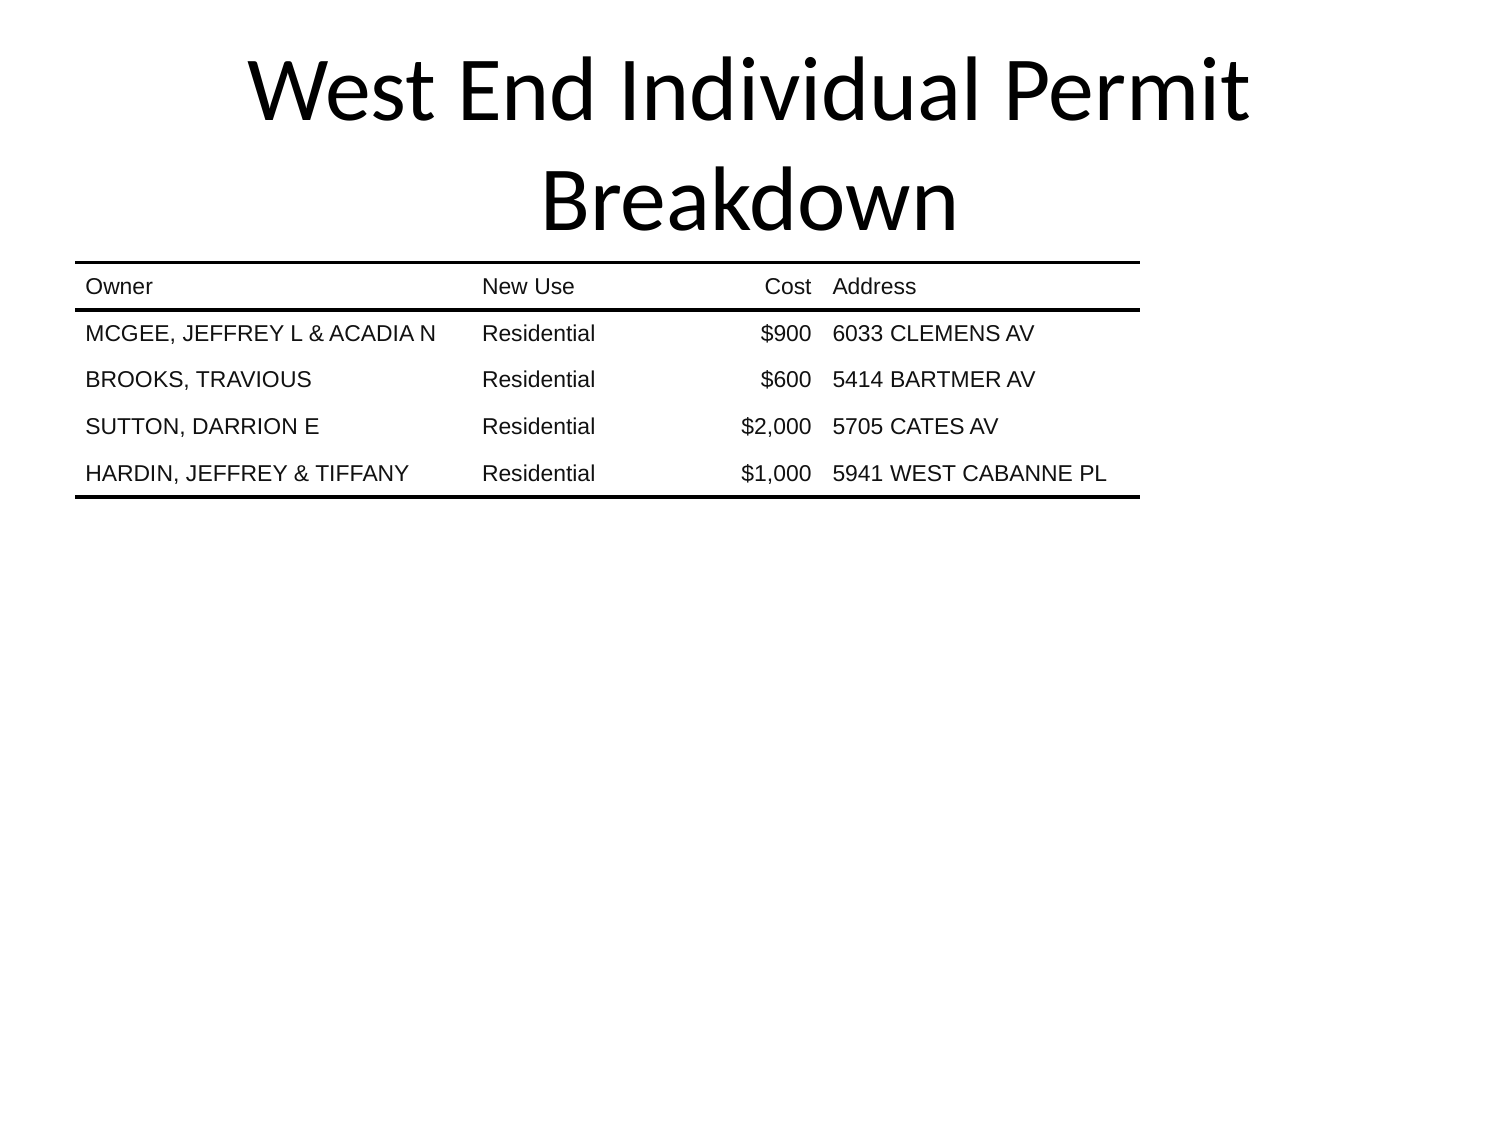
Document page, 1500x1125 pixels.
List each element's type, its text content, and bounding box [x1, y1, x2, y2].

title West End Individual Permit Breakdown [75, 45, 1425, 233]
table_cell $900 [628, 312, 822, 356]
table_cell 6033 CLEMENS AV [822, 312, 1140, 356]
table_cell Residential [472, 312, 628, 356]
table_cell SUTTON, DARRION E [75, 403, 472, 450]
table_cell Residential [472, 403, 628, 450]
table_header Address [822, 264, 1140, 308]
table_cell 5414 BARTMER AV [822, 356, 1140, 403]
table_header New Use [472, 264, 628, 308]
table_cell Residential [472, 356, 628, 403]
table_cell MCGEE, JEFFREY L & ACADIA N [75, 312, 472, 356]
table_cell 5705 CATES AV [822, 403, 1140, 450]
table_cell $2,000 [628, 403, 822, 450]
table_header Cost [628, 264, 822, 308]
table_header Owner [75, 264, 472, 308]
table_cell $600 [628, 356, 822, 403]
table_cell $1,000 [628, 450, 822, 495]
table_cell 5941 WEST CABANNE PL [822, 450, 1140, 495]
table_cell HARDIN, JEFFREY & TIFFANY [75, 450, 472, 495]
table_cell Residential [472, 450, 628, 495]
table_cell BROOKS, TRAVIOUS [75, 356, 472, 403]
